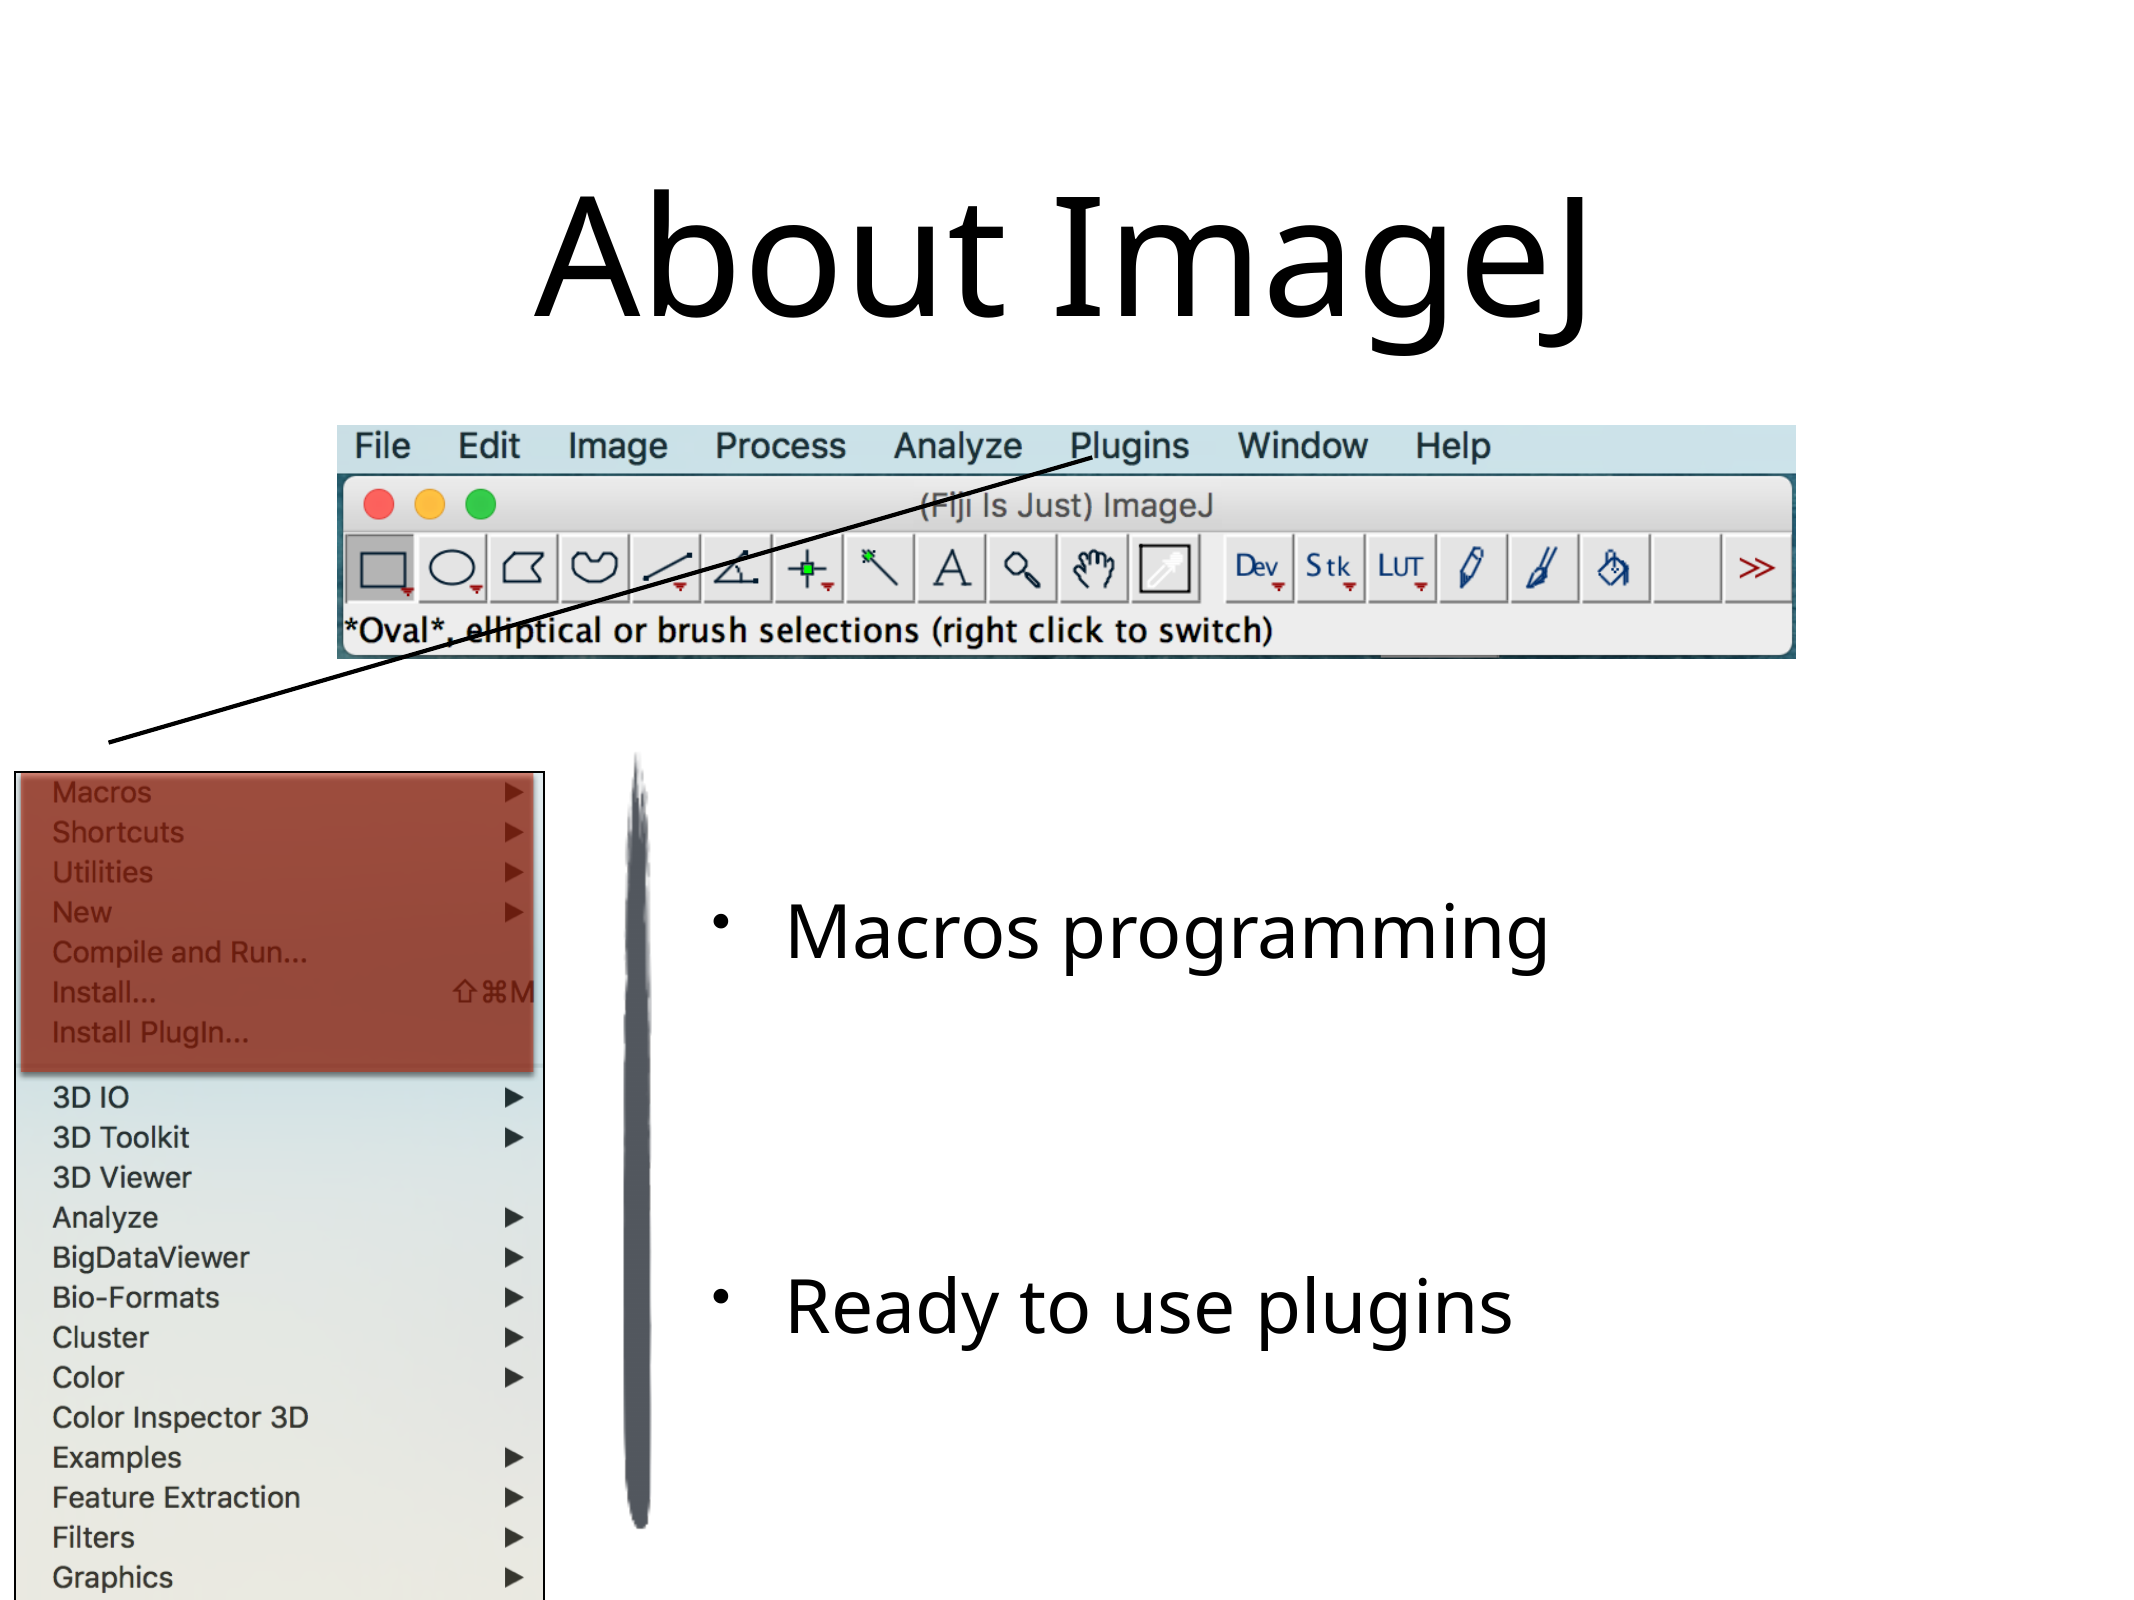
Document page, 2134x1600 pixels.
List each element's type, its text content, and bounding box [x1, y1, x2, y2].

picture [337, 425, 1796, 659]
picture [15, 728, 1047, 1600]
text_box Ready to use plugins [703, 1231, 2134, 1375]
list Macros programming [702, 855, 2134, 1001]
title About ImageJ [155, 72, 1978, 428]
